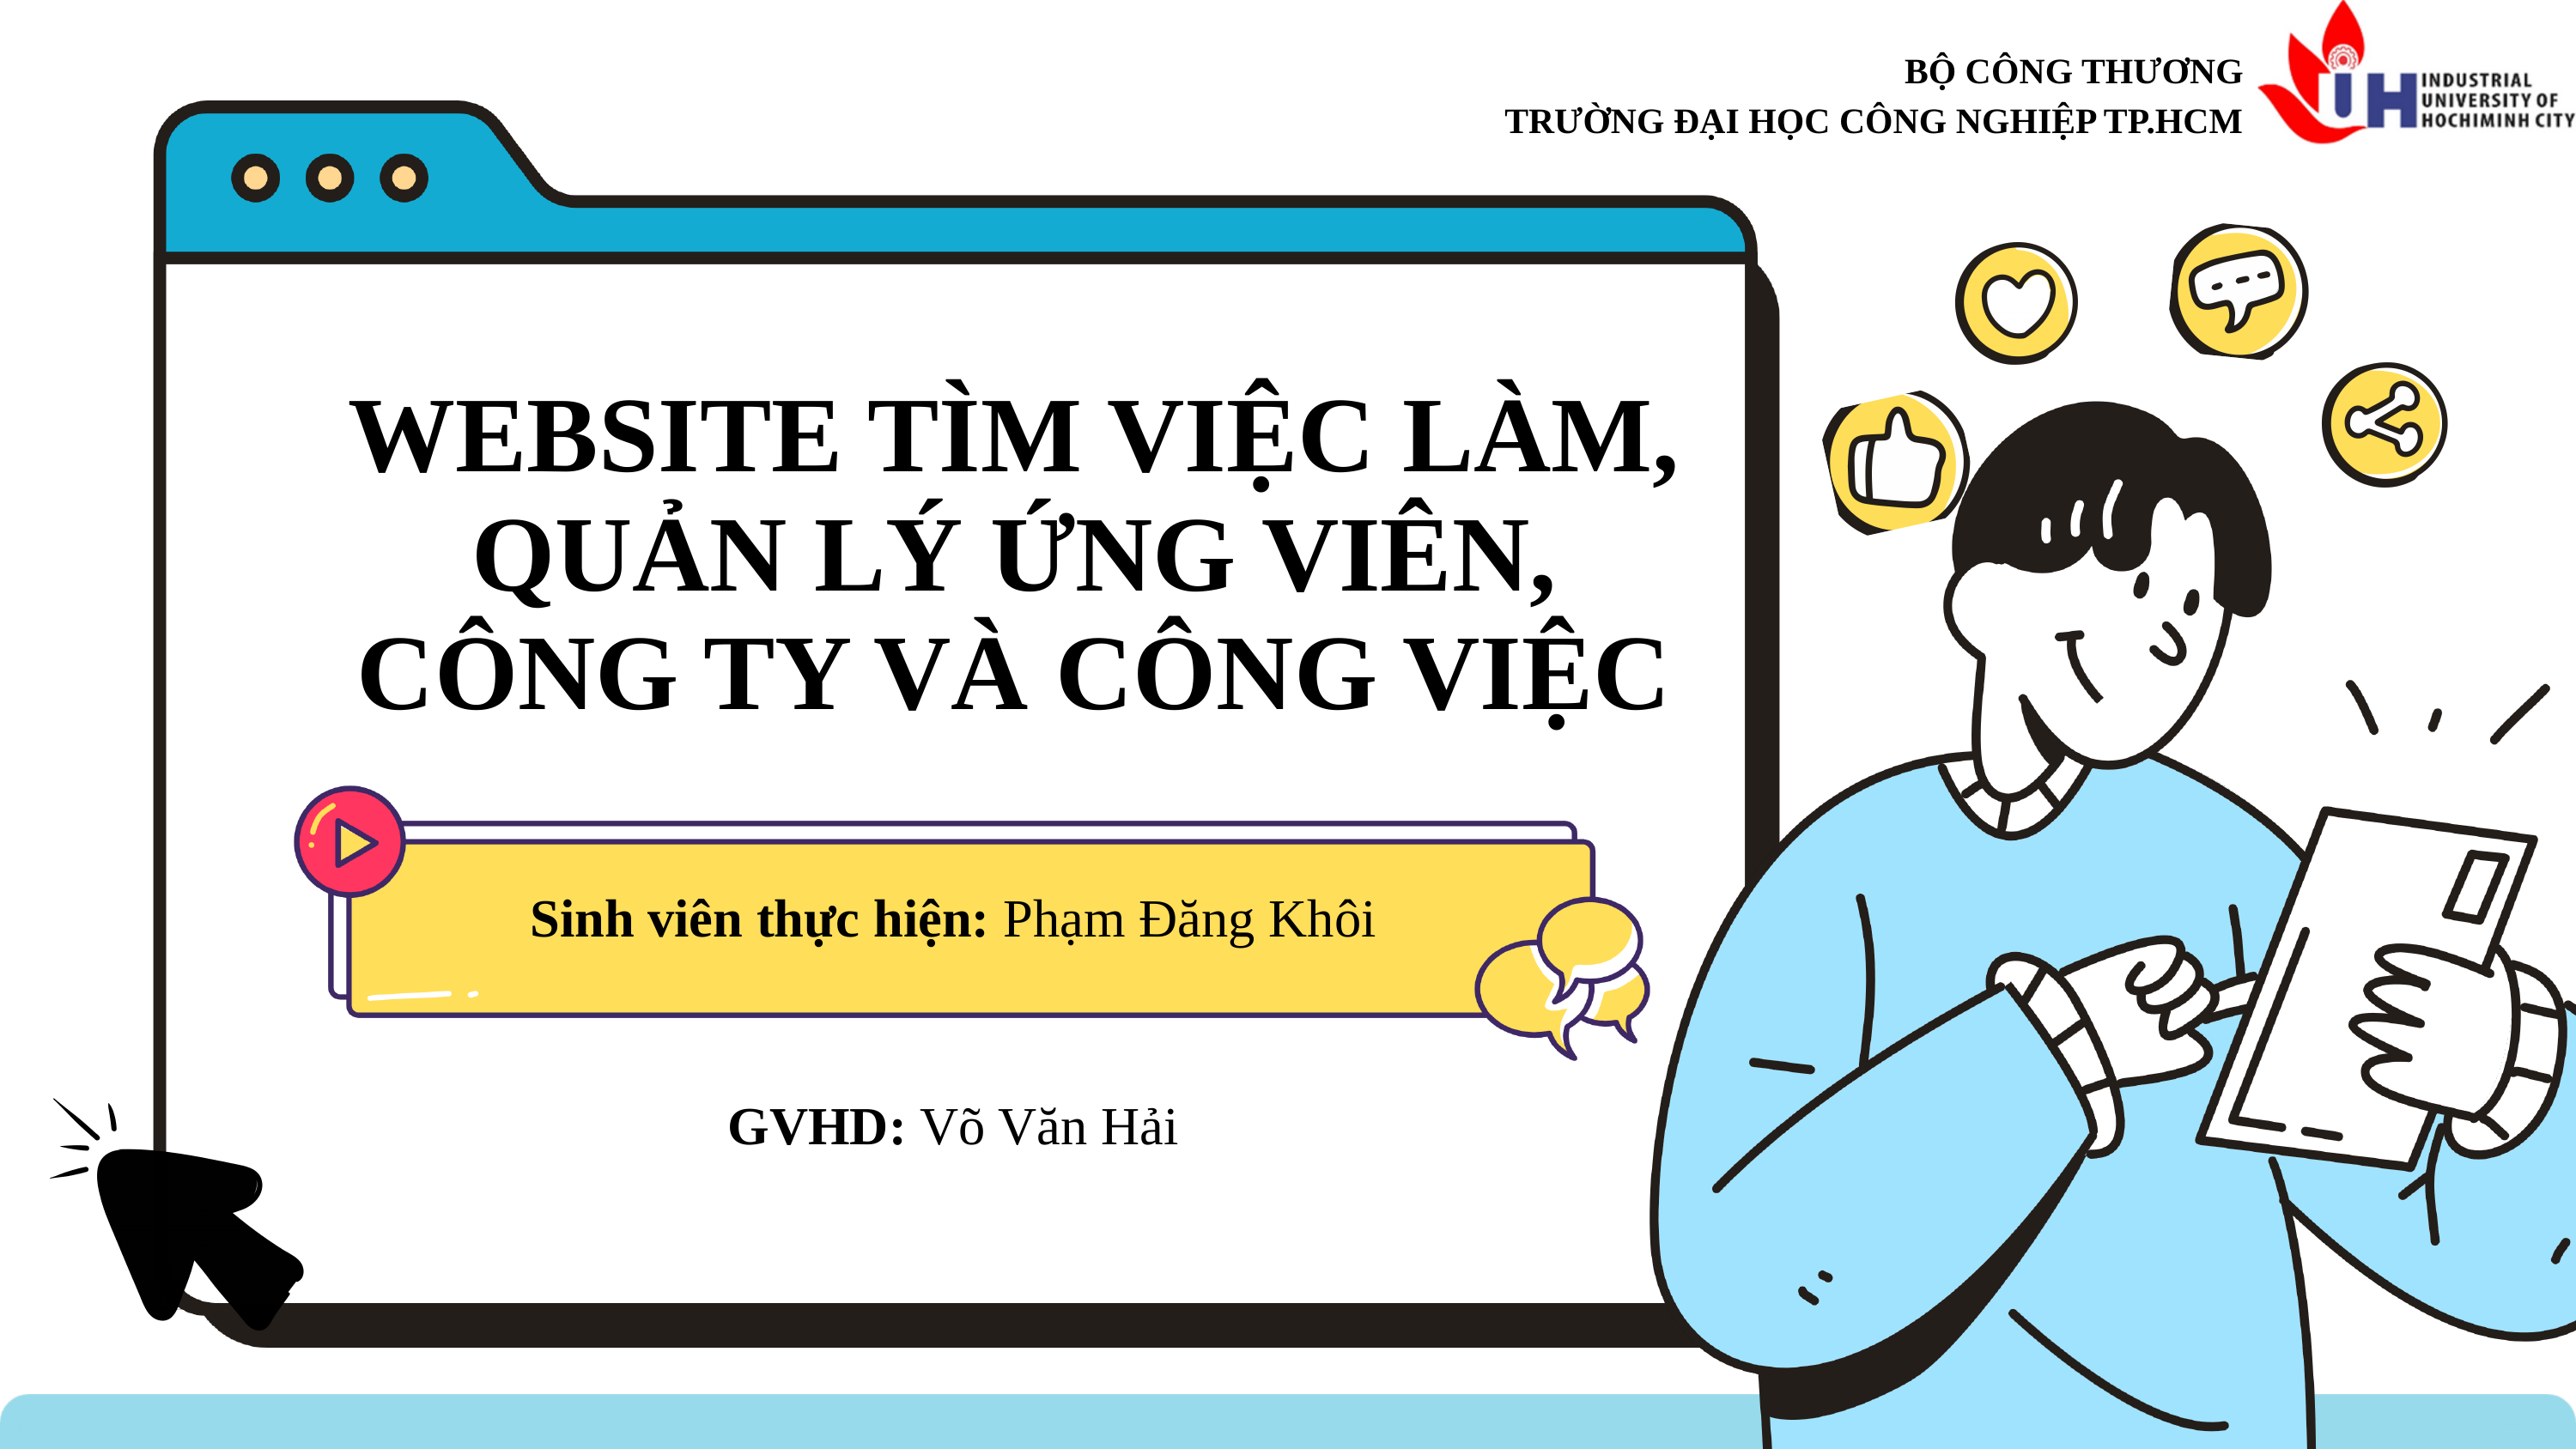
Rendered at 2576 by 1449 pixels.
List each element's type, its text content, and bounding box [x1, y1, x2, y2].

text_box [265, 747, 1668, 1061]
text_box [1952, 240, 2087, 365]
text_box [153, 100, 1780, 1348]
text_box [2257, 0, 2576, 145]
text_box [50, 1098, 305, 1331]
text_box [0, 1394, 1602, 1449]
text_box [1602, 383, 2576, 1449]
text_box Sinh viên thực hiện: Phạm Đăng Khôi [332, 871, 1575, 948]
text_box BỘ CÔNG THƯƠNG TRƯỜNG ĐẠI HỌC CÔNG NGHIỆP TP.HCM [1483, 40, 2244, 141]
text_box WEBSITE TÌM VIỆC LÀM, QUẢN LÝ ỨNG VIÊN, CÔNG TY VÀ CÔNG VIỆC [313, 373, 1716, 731]
text_box GVHD: Võ Văn Hải [332, 1080, 1575, 1156]
text_box [2165, 218, 2322, 365]
text_box [2319, 360, 2459, 488]
text_box [1816, 383, 1982, 541]
